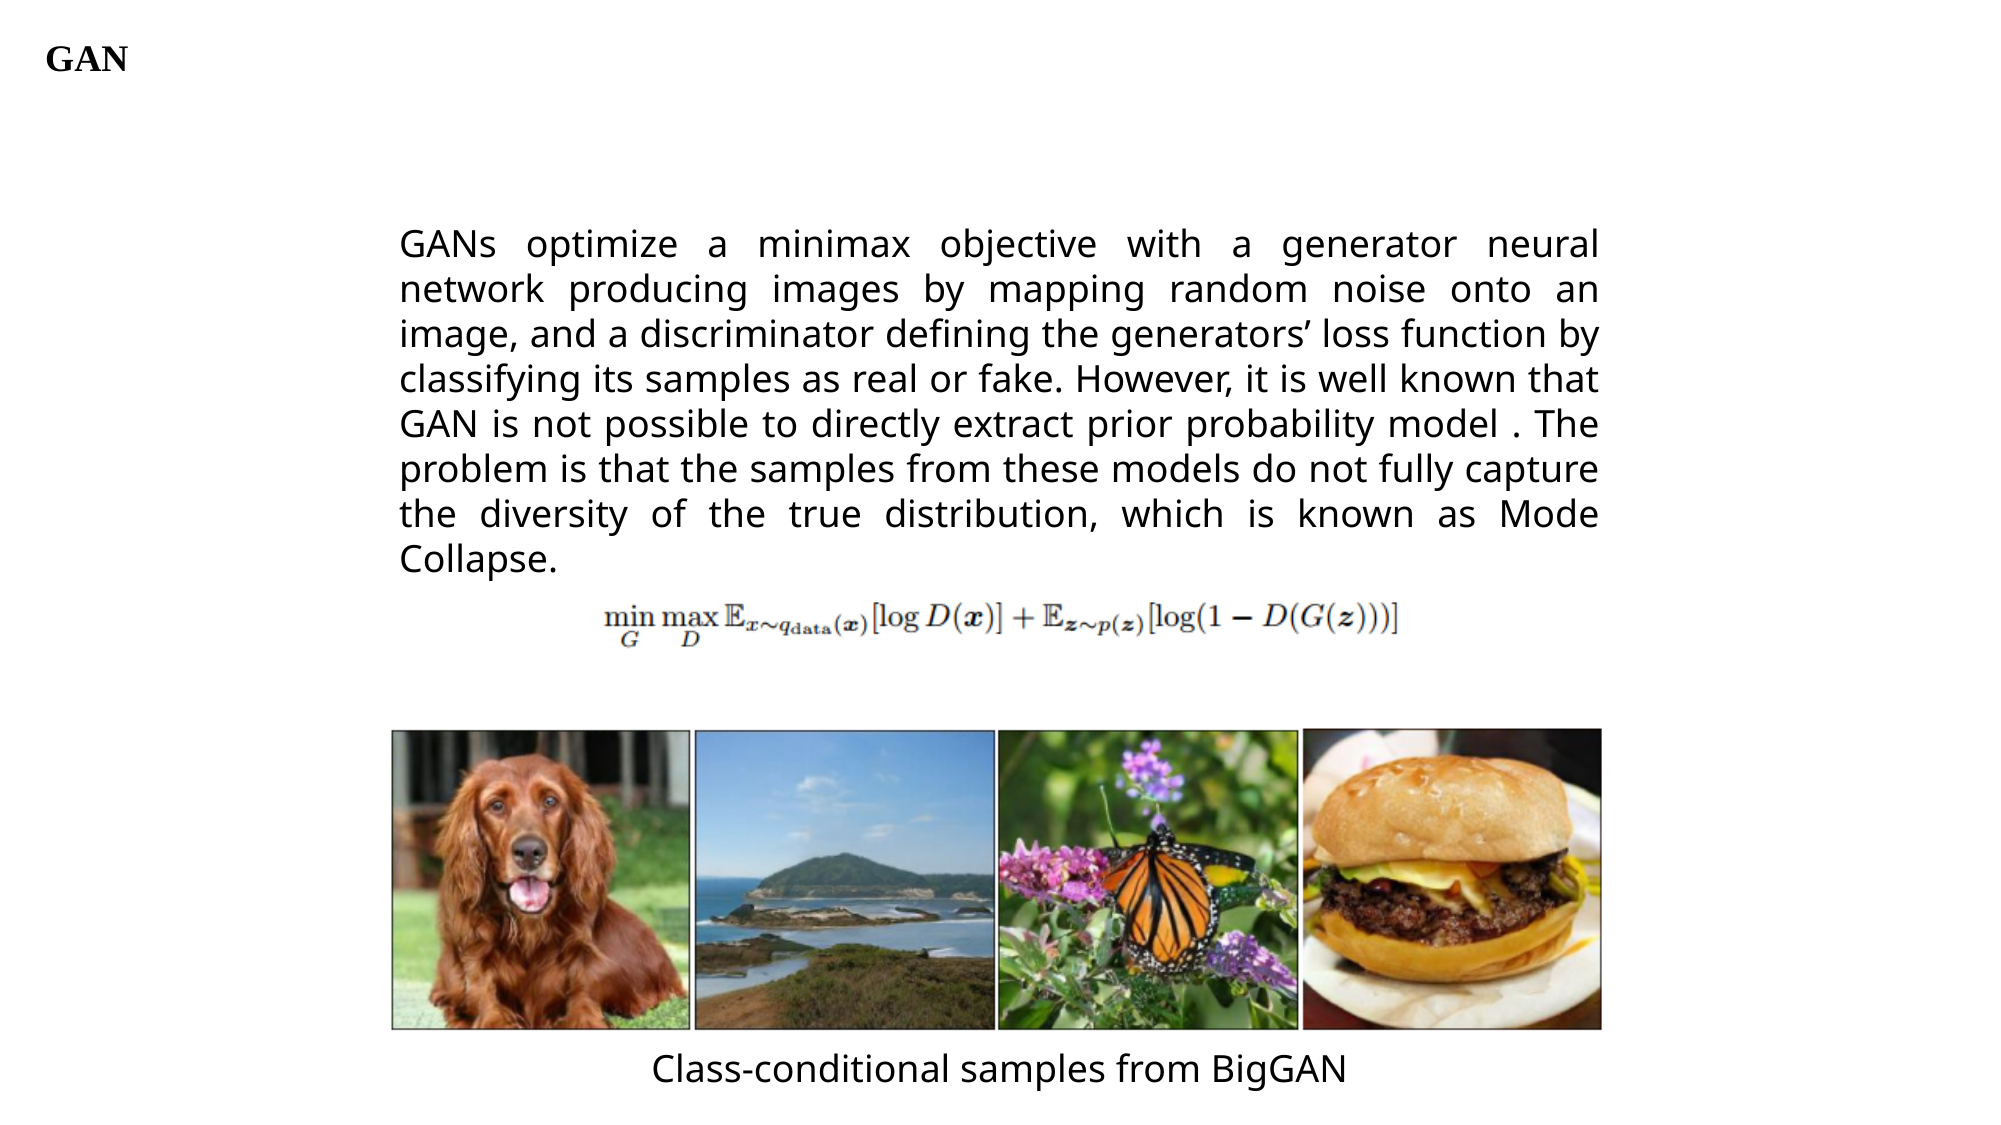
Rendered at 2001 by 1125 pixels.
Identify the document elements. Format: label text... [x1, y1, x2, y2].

picture [589, 579, 1411, 661]
picture [384, 721, 1616, 1038]
text_box GAN [30, 26, 452, 87]
text_box Class-conditional samples from BigGAN [636, 1038, 1364, 1098]
